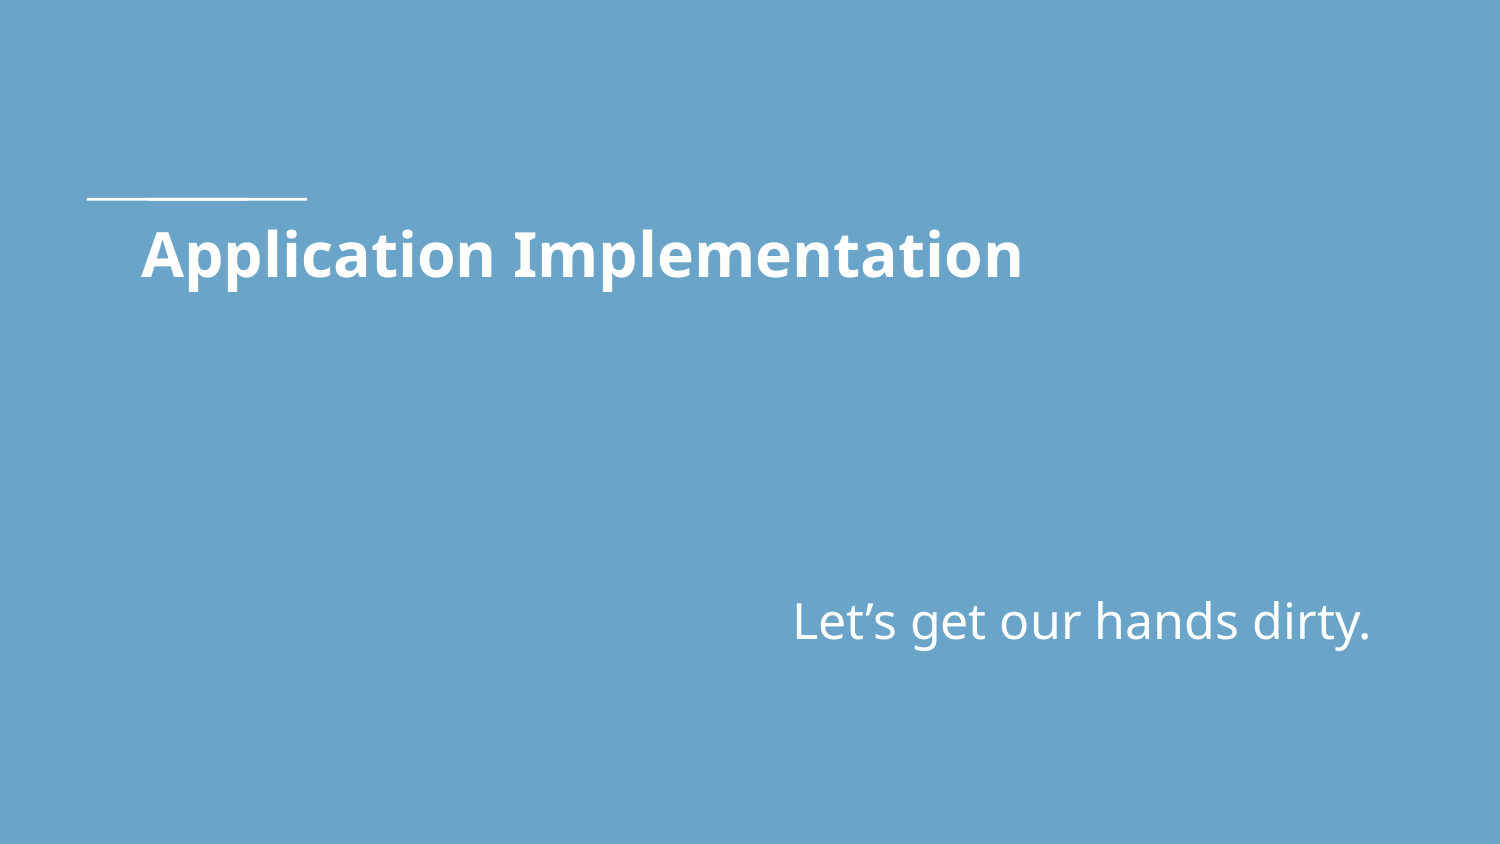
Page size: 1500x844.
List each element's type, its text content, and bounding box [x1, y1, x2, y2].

text_box Application Implementation Let’s get our hands dirty. [126, 200, 1388, 450]
